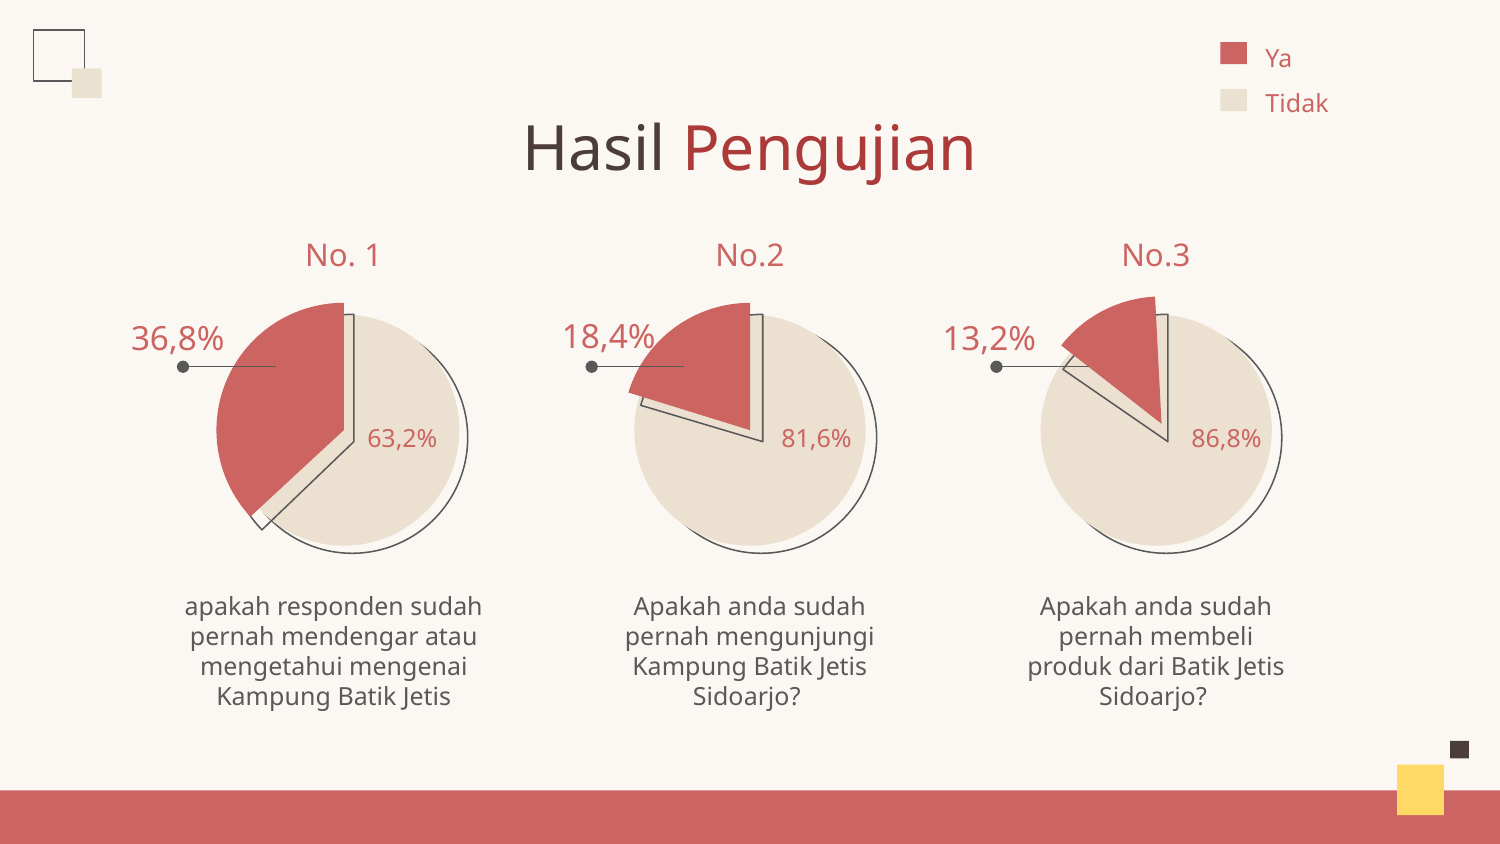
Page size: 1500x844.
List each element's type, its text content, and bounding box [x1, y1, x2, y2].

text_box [1220, 20, 1392, 122]
text_box [1168, 315, 1270, 405]
text_box No. 1 [219, 225, 468, 289]
text_box [1095, 469, 1278, 554]
text_box [1066, 356, 1086, 366]
text_box [640, 398, 751, 439]
text_box [824, 340, 873, 406]
text_box Apakah anda sudah pernah membeli produk dari Batik Jetis Sidoarjo? [1008, 575, 1304, 724]
text_box [1061, 296, 1161, 424]
text_box [1235, 344, 1278, 405]
text_box [1060, 353, 1073, 365]
text_box 81,6% [751, 406, 882, 469]
text_box [751, 314, 763, 406]
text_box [216, 302, 482, 570]
text_box 36,8% [112, 306, 212, 369]
text_box [763, 315, 864, 406]
text_box Apakah anda sudah pernah mengunjungi Kampung Batik Jetis Sidoarjo? [602, 575, 898, 724]
text_box [694, 469, 873, 554]
text_box [1156, 314, 1168, 405]
text_box 18,4% [537, 304, 680, 367]
text_box No.2 [626, 225, 874, 289]
text_box [1040, 374, 1266, 546]
text_box [1069, 368, 1161, 437]
text_box 13,2% [922, 306, 1056, 369]
text_box [628, 302, 751, 431]
text_box 86,8% [1161, 405, 1292, 469]
title Hasil Pengujian [104, 97, 1396, 192]
text_box No.3 [1032, 225, 1280, 289]
text_box apakah responden sudah pernah mendengar atau mengetahui mengenai Kampung Batik Jetis [153, 575, 515, 746]
text_box [634, 397, 859, 546]
